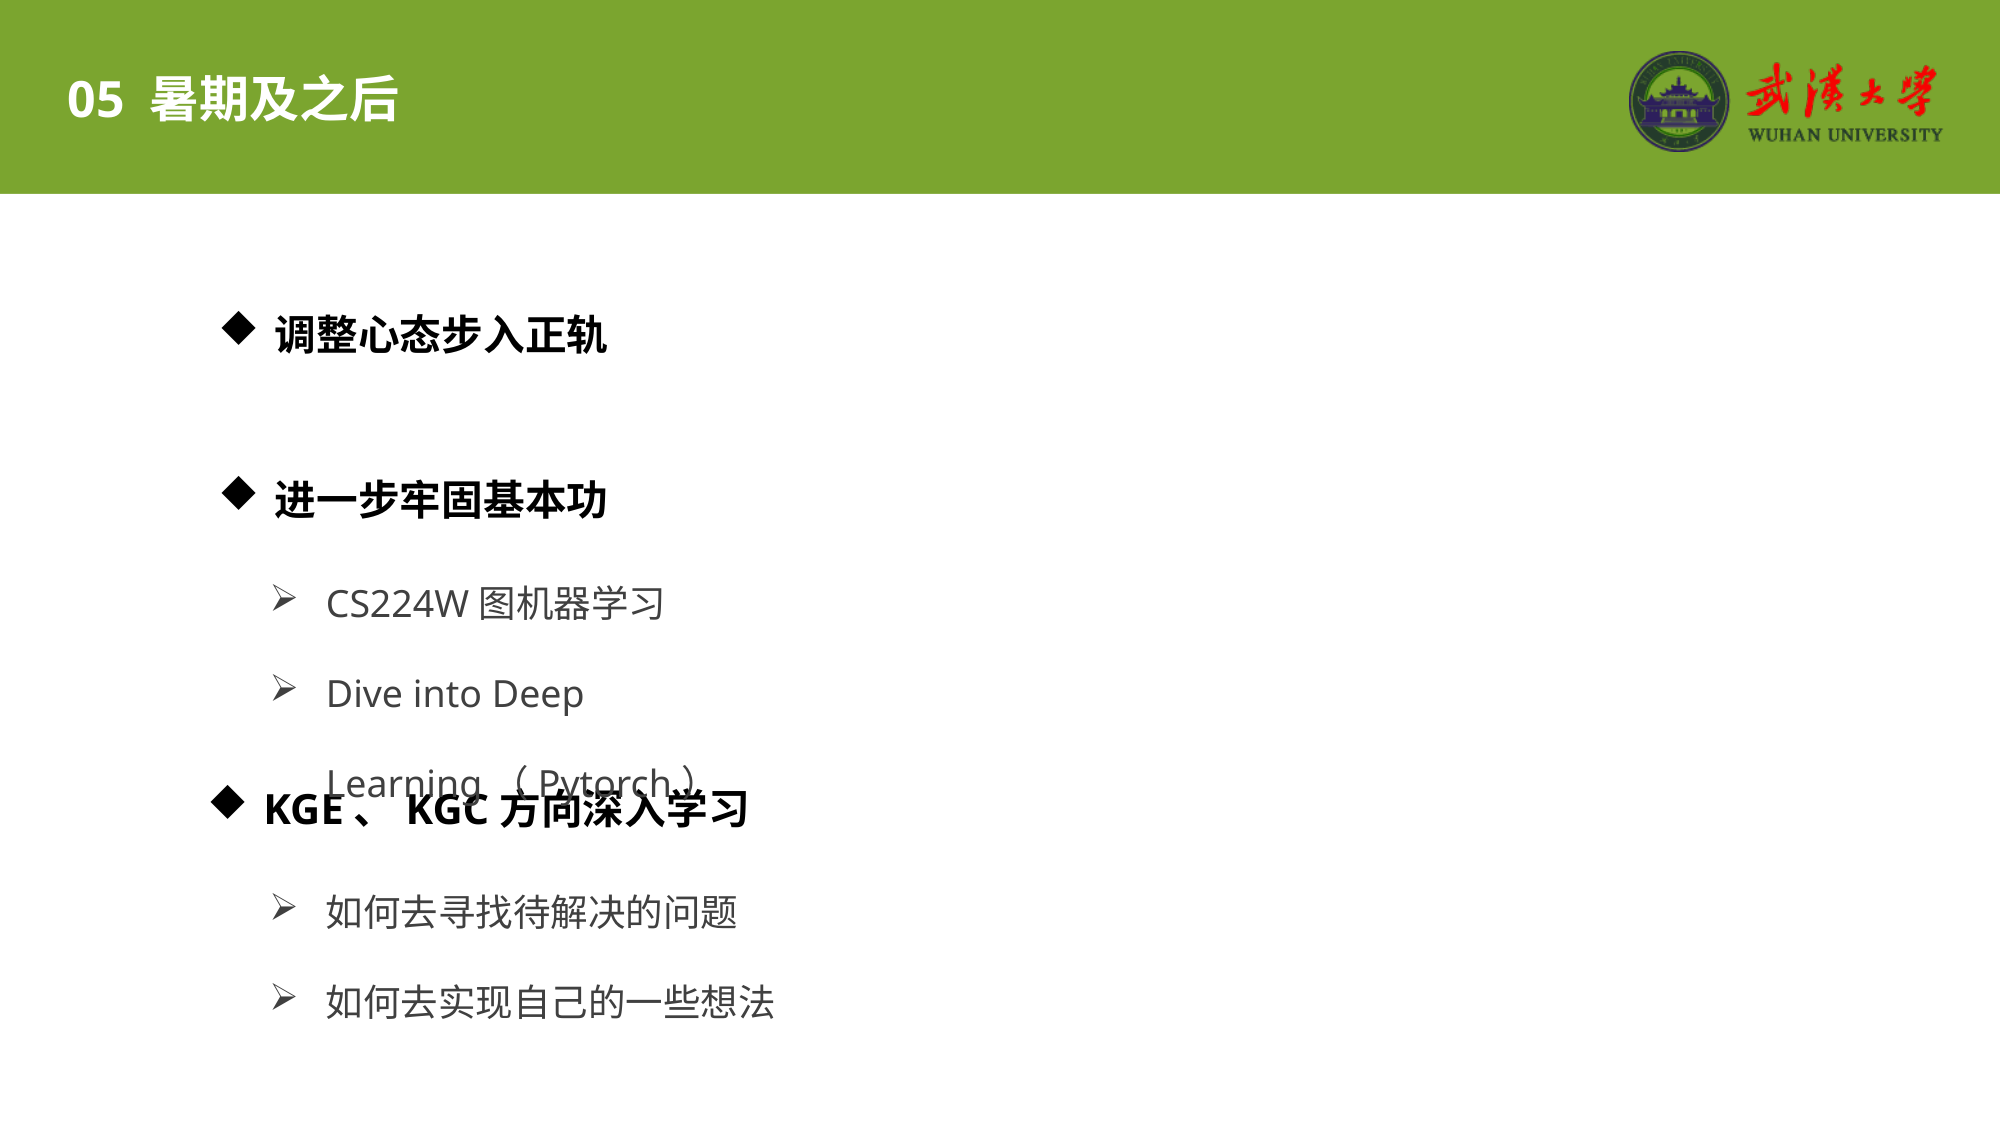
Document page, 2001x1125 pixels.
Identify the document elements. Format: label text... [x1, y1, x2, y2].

text_box 调整心态步入正轨 [203, 286, 624, 366]
text_box 如何去寻找待解决的问题 如何去实现自己的一些想法 [254, 836, 868, 1032]
picture [1629, 51, 1944, 152]
text_box CS224W图机器学习 Dive into Deep Learning（Pytorch） [254, 527, 1000, 813]
text_box KGE、KGC方向深入学习 [192, 760, 765, 841]
text_box 进一步牢固基本功 [203, 451, 624, 532]
list 05 暑期及之后 [52, 41, 924, 162]
